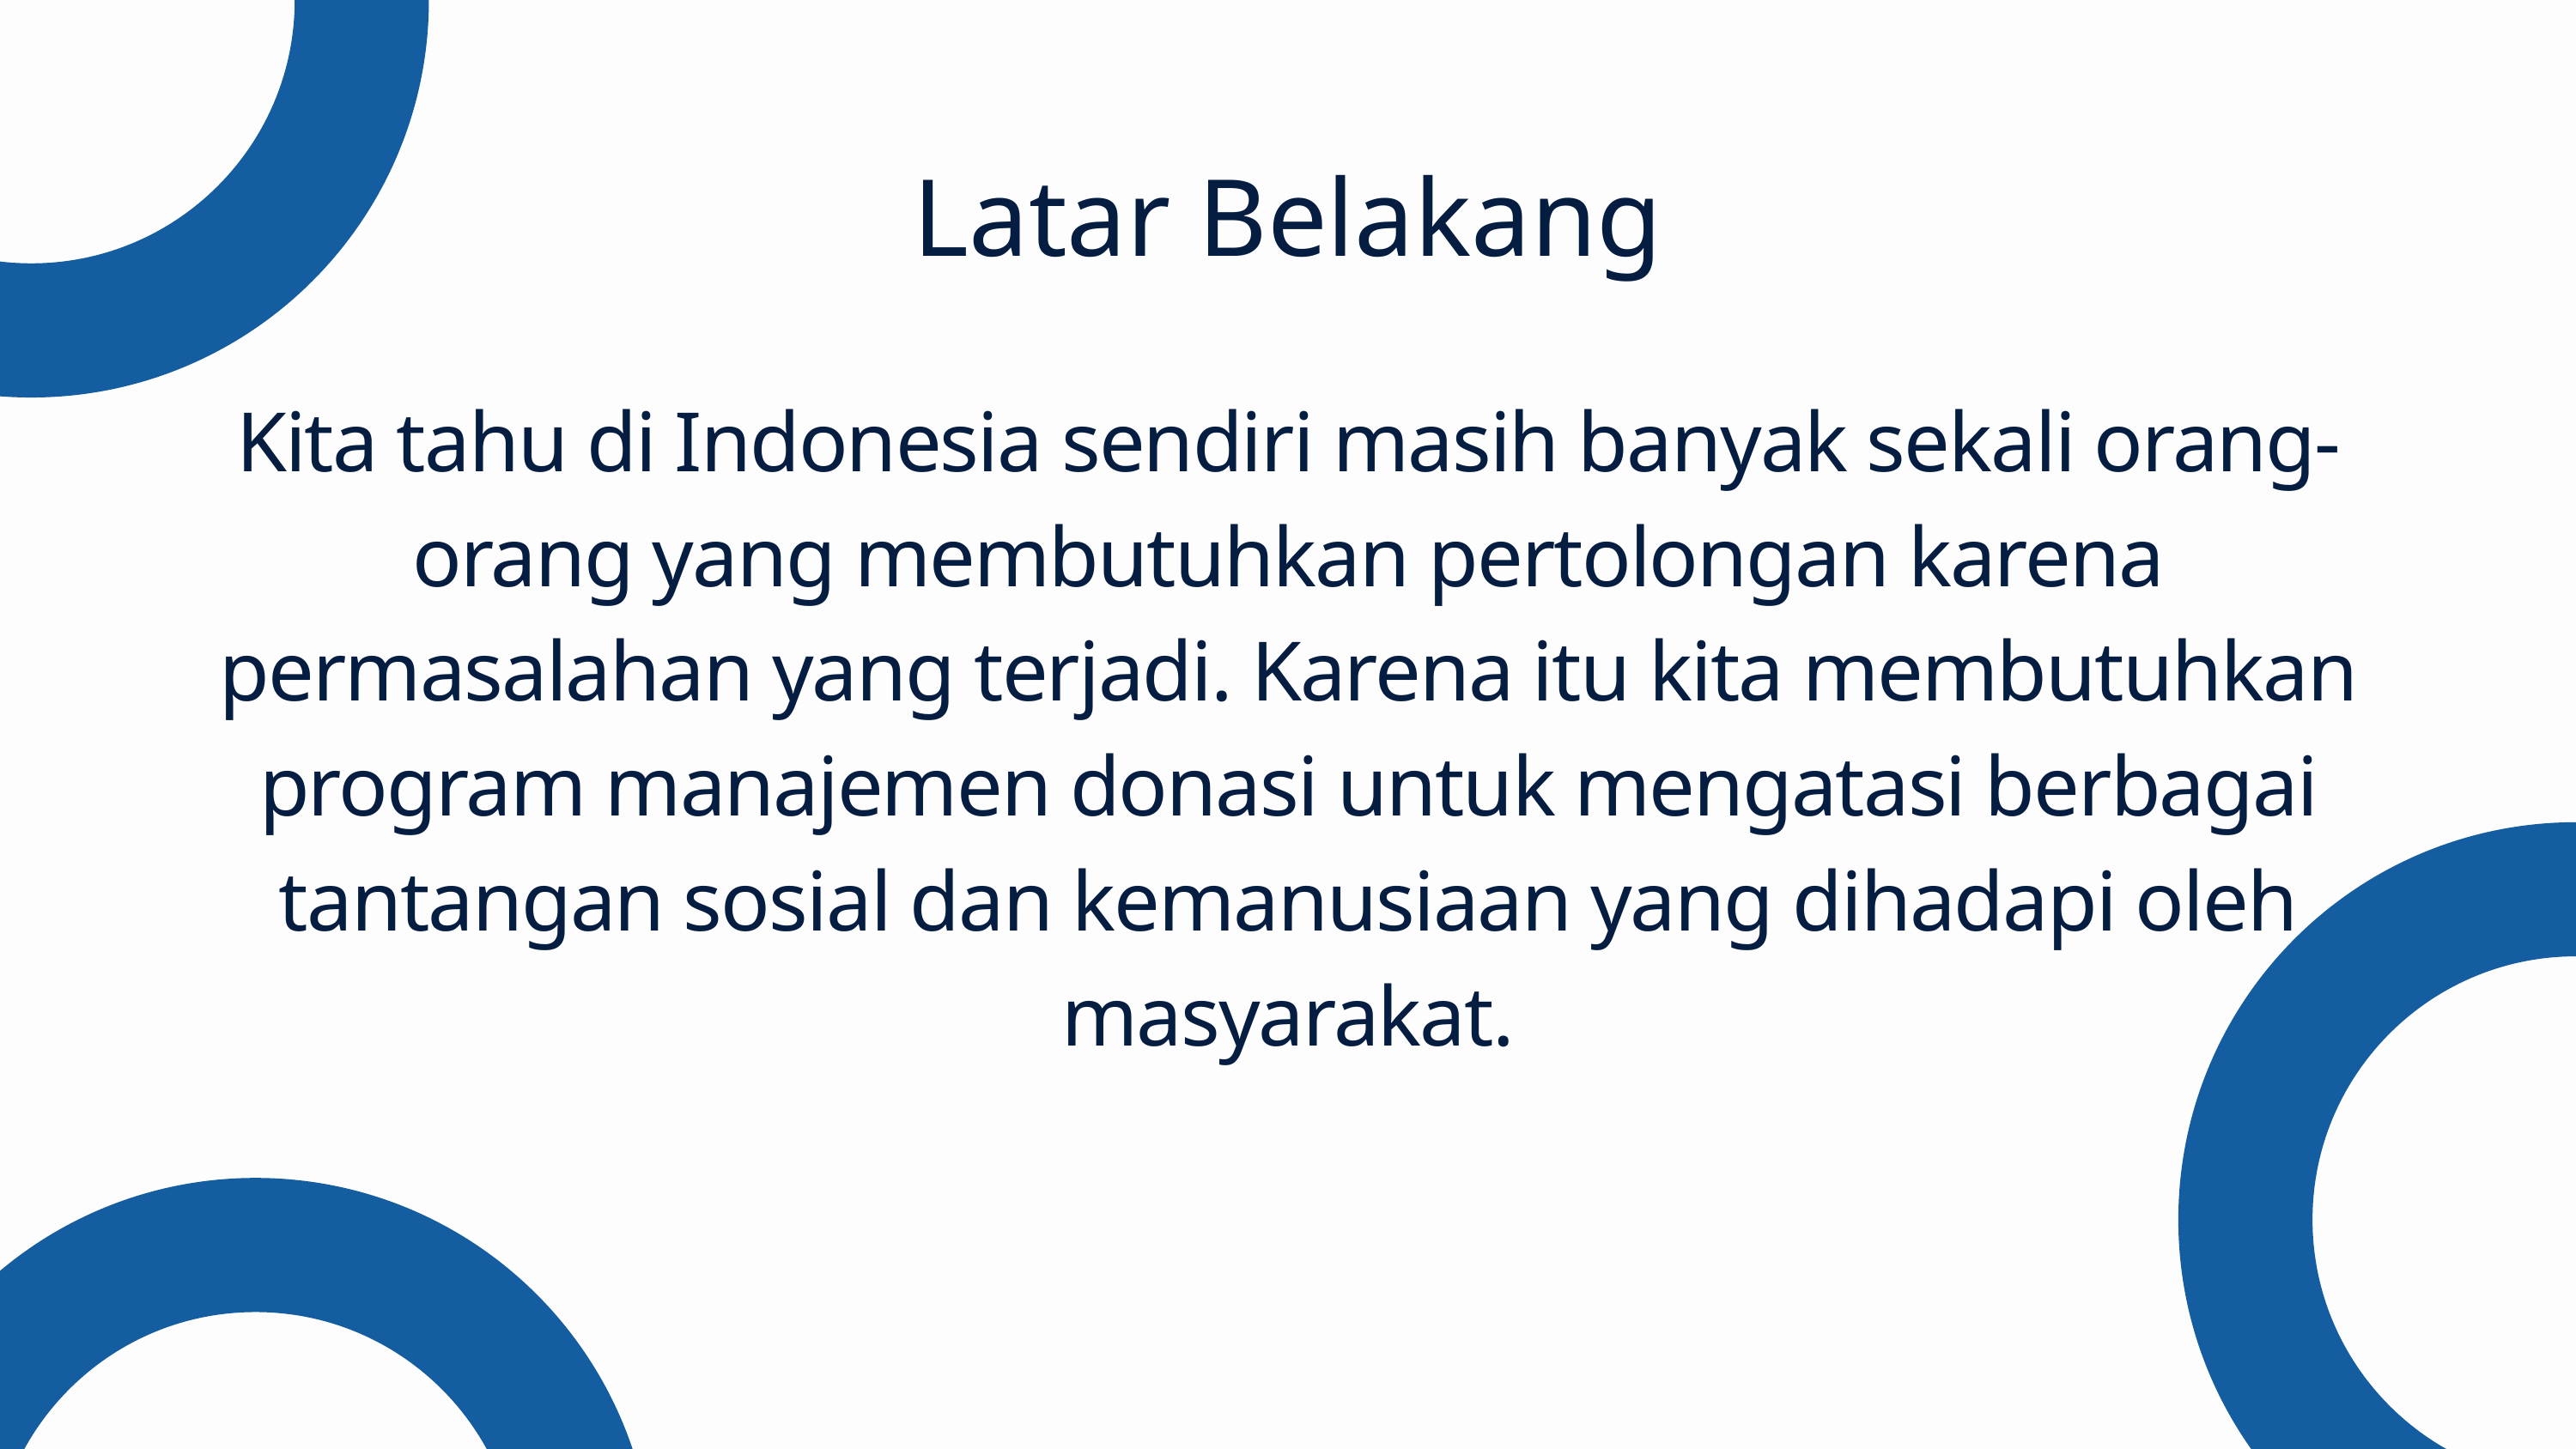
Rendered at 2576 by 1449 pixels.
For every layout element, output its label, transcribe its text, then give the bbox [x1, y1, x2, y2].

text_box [0, 1245, 586, 1449]
text_box Latar Belakang [659, 128, 1917, 278]
text_box Kita tahu di Indonesia sendiri masih banyak sekali orang-orang yang membutuhkan pertolongan karena permasalahan yang terjadi. Karena itu kita membutuhkan program manajemen donasi untuk mengatasi berbagai tantangan sosial dan kemanusiaan yang dihadapi oleh masyarakat. [203, 373, 2373, 1063]
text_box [2245, 888, 2576, 1449]
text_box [0, 0, 362, 331]
